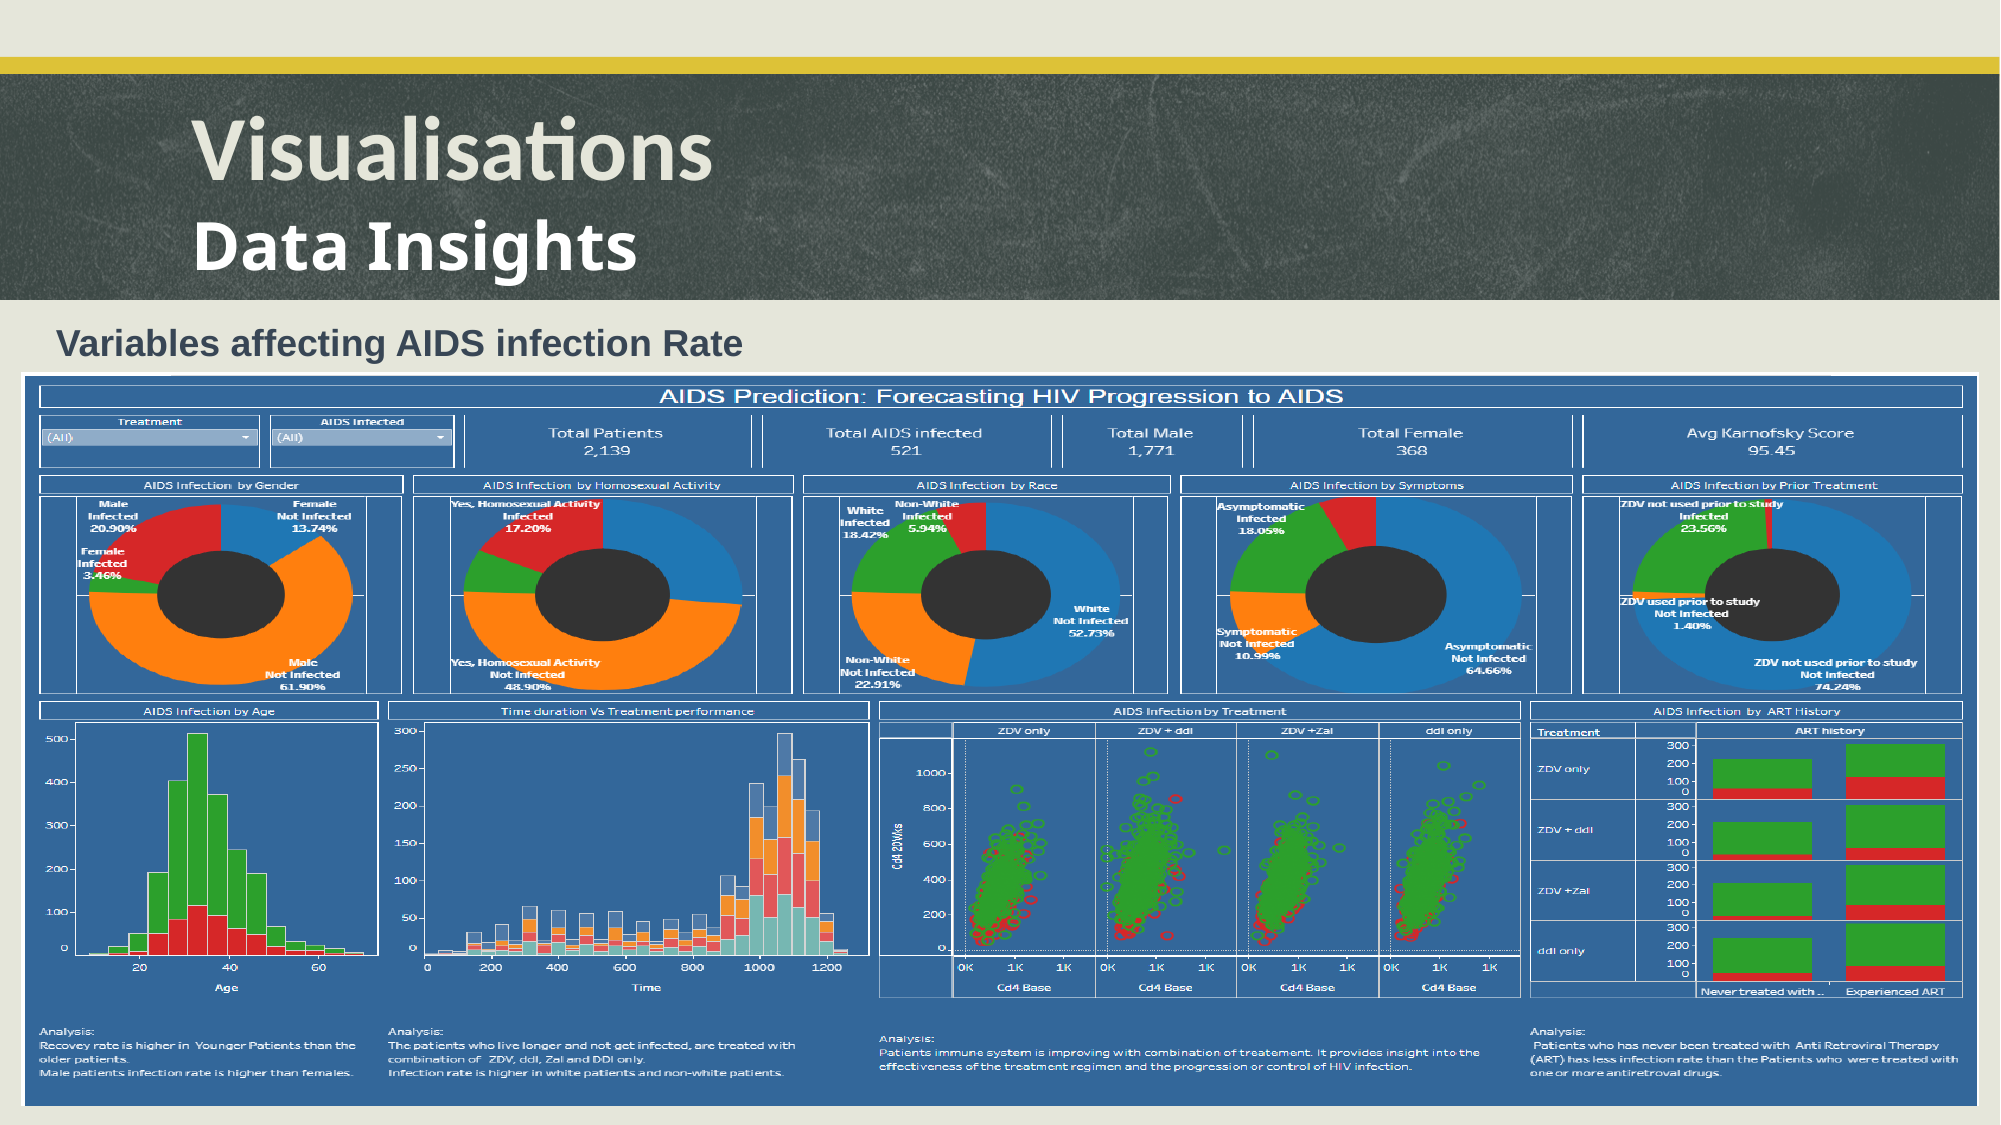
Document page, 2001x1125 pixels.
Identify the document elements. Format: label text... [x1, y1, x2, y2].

picture [0, 74, 2000, 300]
title Visualisations [176, 76, 1757, 222]
text_box Data Insights [176, 196, 734, 292]
picture [21, 372, 1979, 1106]
text_box Variables affecting AIDS infection Rate [41, 311, 1041, 372]
